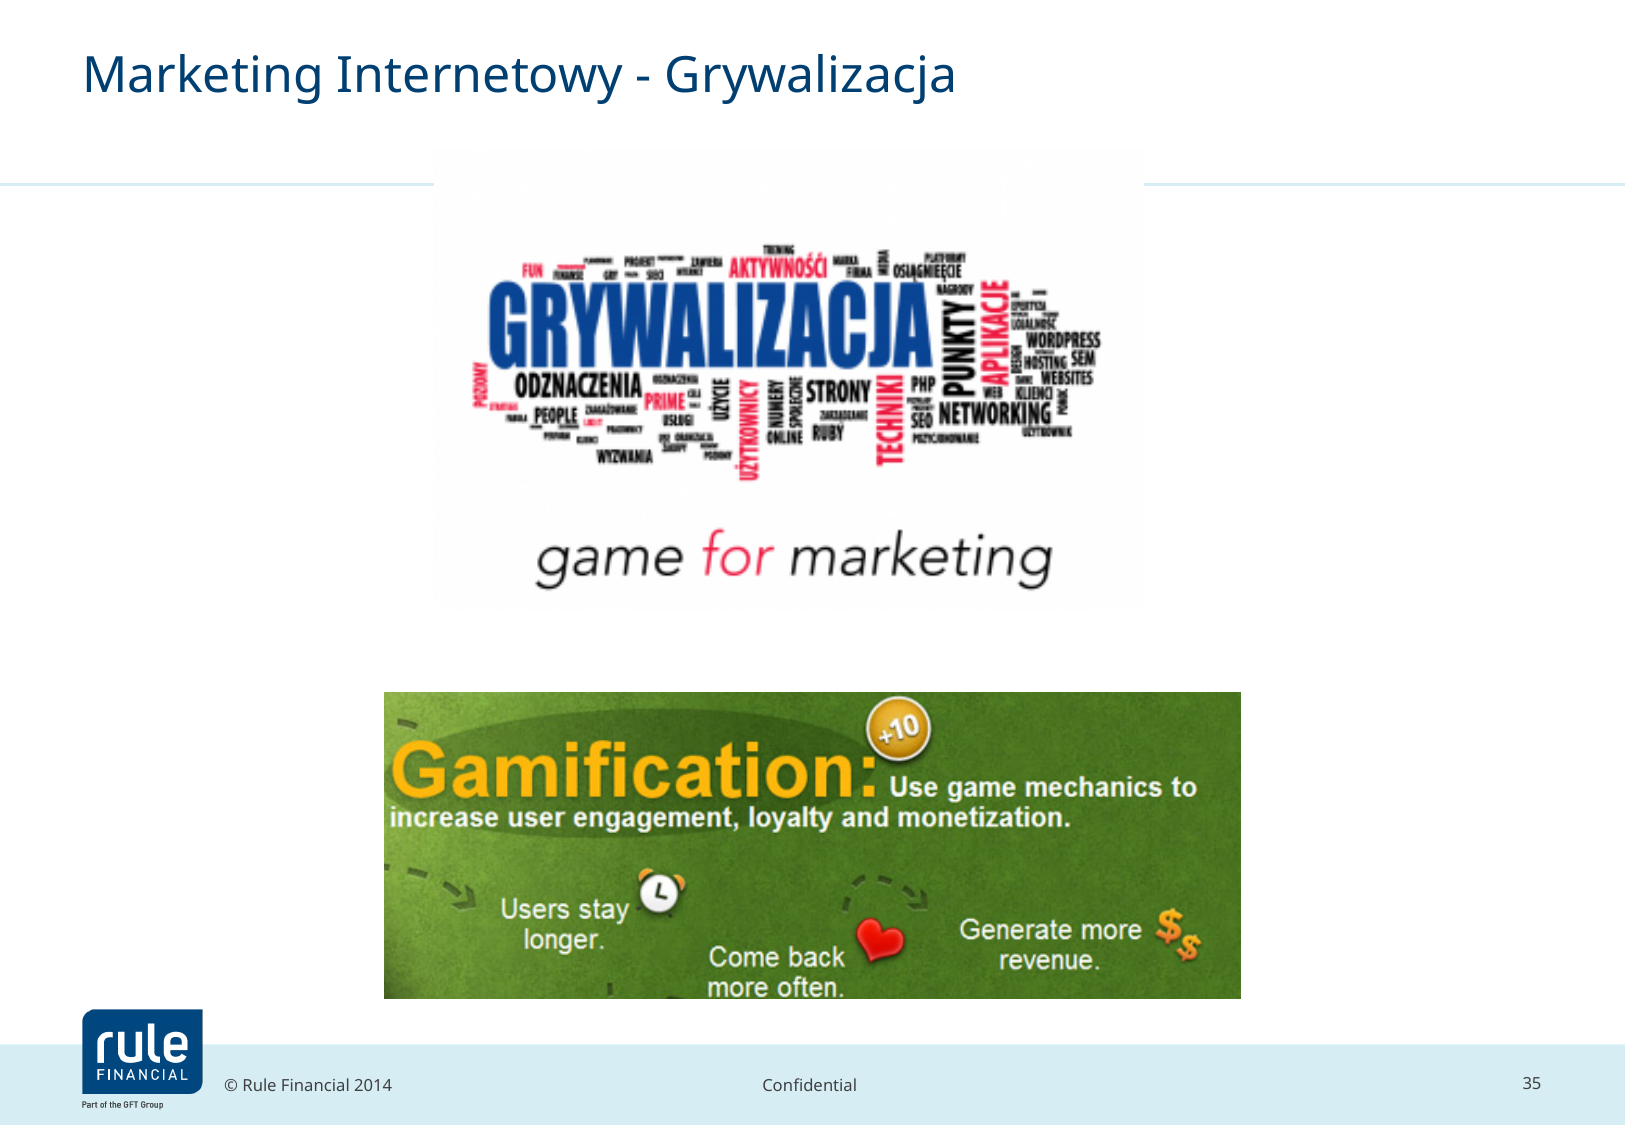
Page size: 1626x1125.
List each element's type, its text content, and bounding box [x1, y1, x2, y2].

picture [80, 1005, 205, 1113]
title Marketing Internetowy - Grywalizacja [82, 42, 1545, 177]
picture [384, 692, 1241, 999]
picture [434, 148, 1144, 611]
